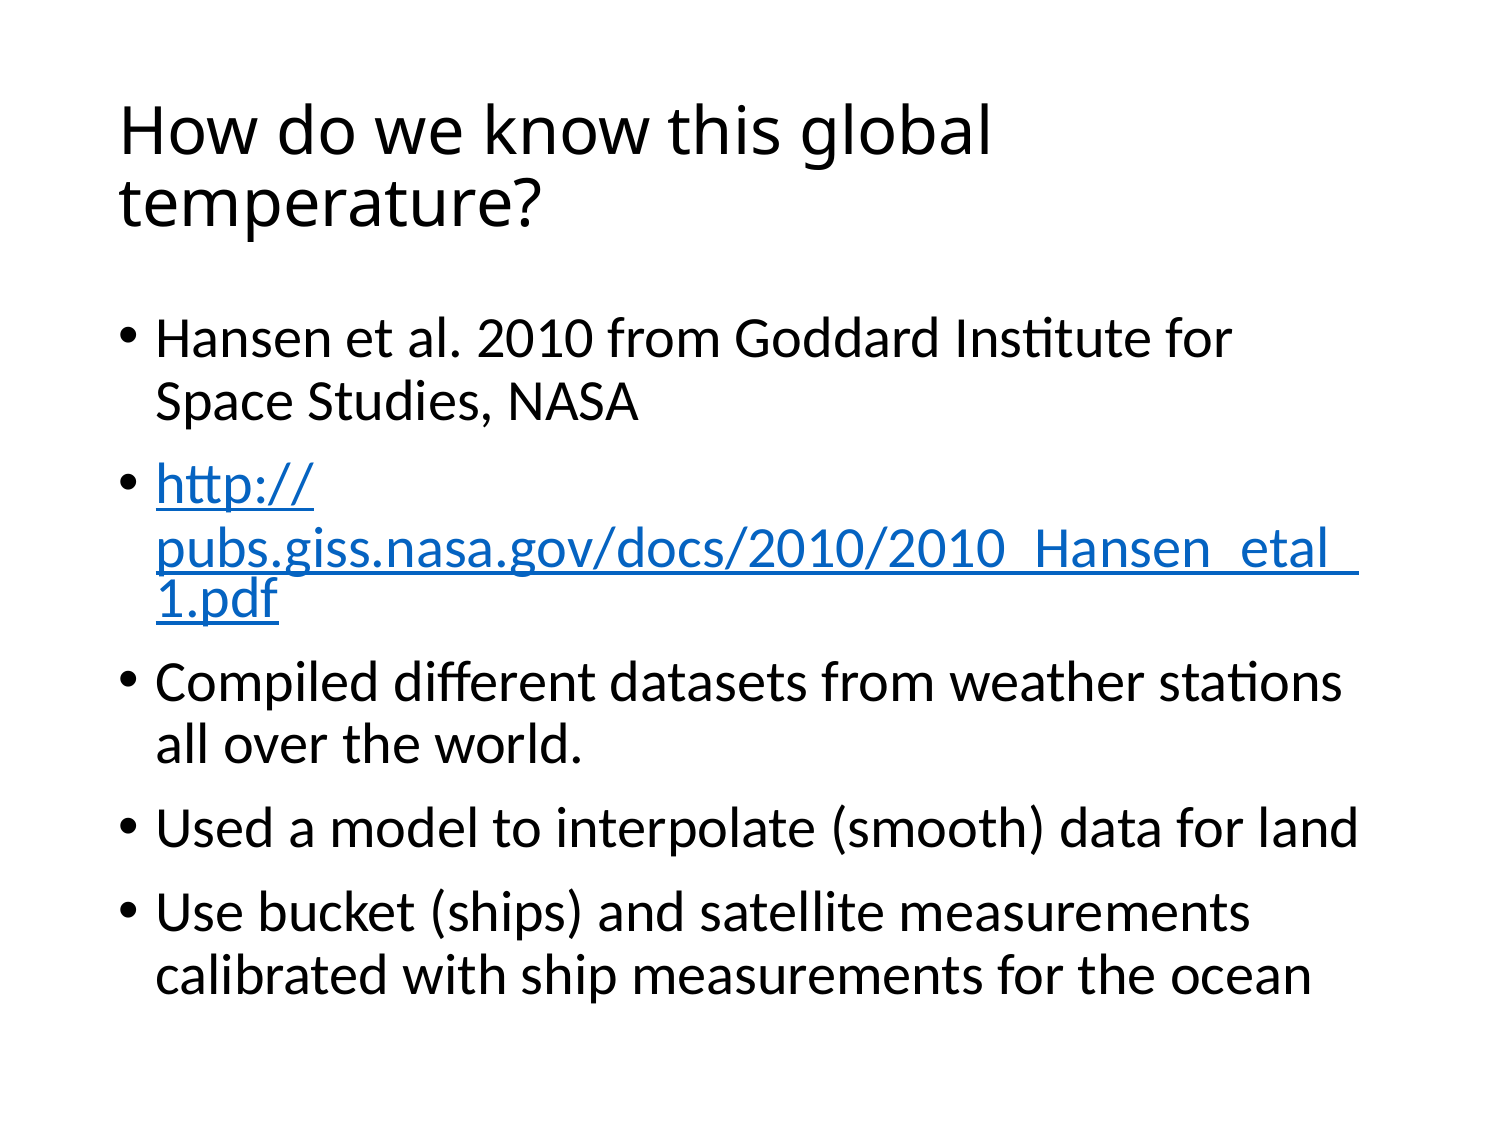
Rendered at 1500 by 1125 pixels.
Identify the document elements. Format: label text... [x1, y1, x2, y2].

list Hansen et al. 2010 from Goddard Institute for Space Studies, NASA http://pubs.giss.nasa.gov/docs/2010/2010_Hansen_etal_1.pdf Compiled different datasets from weather stations all over the world. Used a model to interpolate (smooth) data for land Use bucket (ships) and satellite measurements calibrated with ship measurements for the ocean [103, 299, 1397, 1014]
title How do we know this global temperature? [103, 59, 1397, 278]
